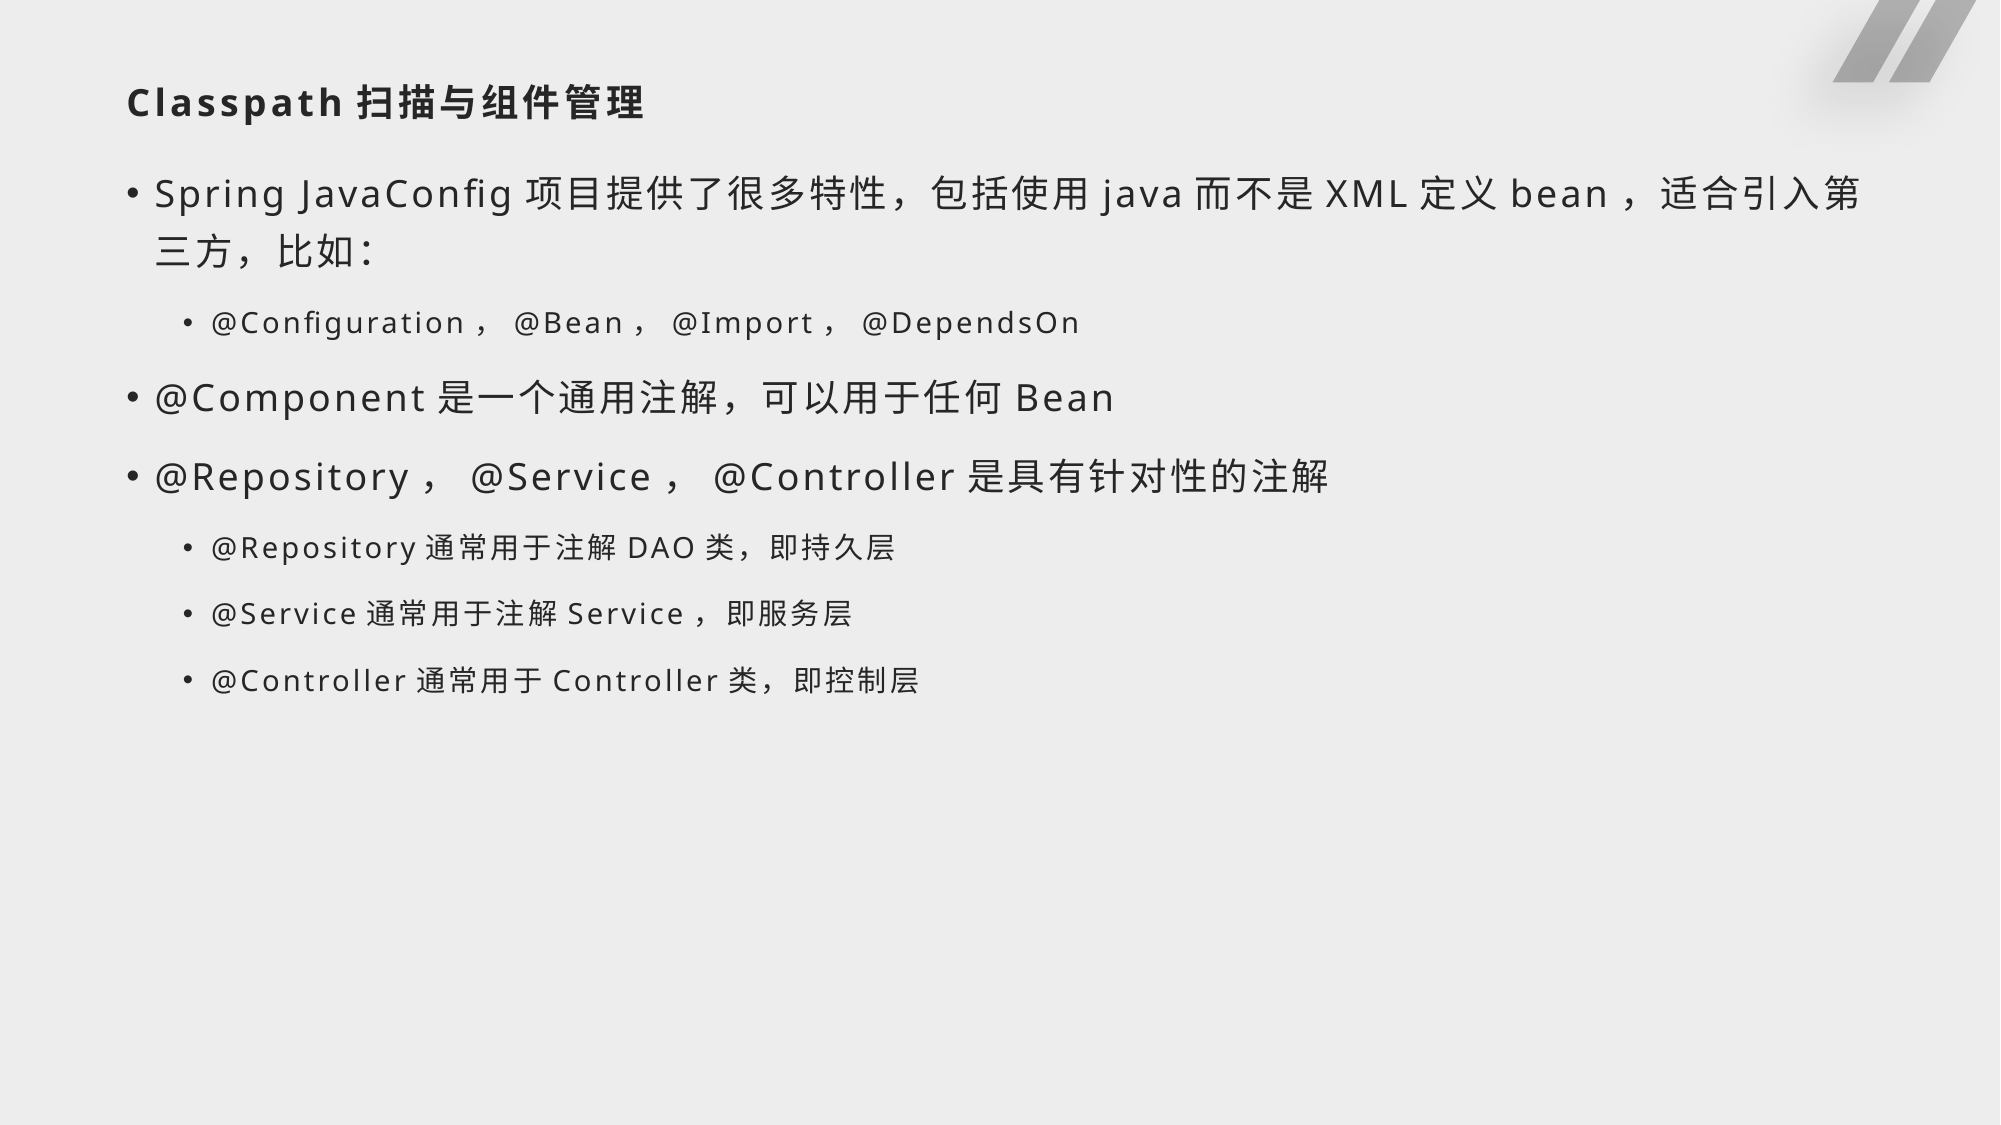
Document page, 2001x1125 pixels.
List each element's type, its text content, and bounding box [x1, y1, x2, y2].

title Classpath扫描与组件管理 [109, 72, 1891, 146]
list Spring JavaConfig项目提供了很多特性，包括使用java而不是XML定义bean，适合引入第三方，比如： @Configuration，@Bean，@Import，@DependsOn @Component是一个通用注解，可以用于任何Bean @Repository，@Service，@Controller是具有针对性的注解 @Repository通常用于注解DAO类，即持久层 @Service通常用于注解Service，即服务层 @Controller通常用于Controller类，即控制层 [109, 156, 1891, 1041]
